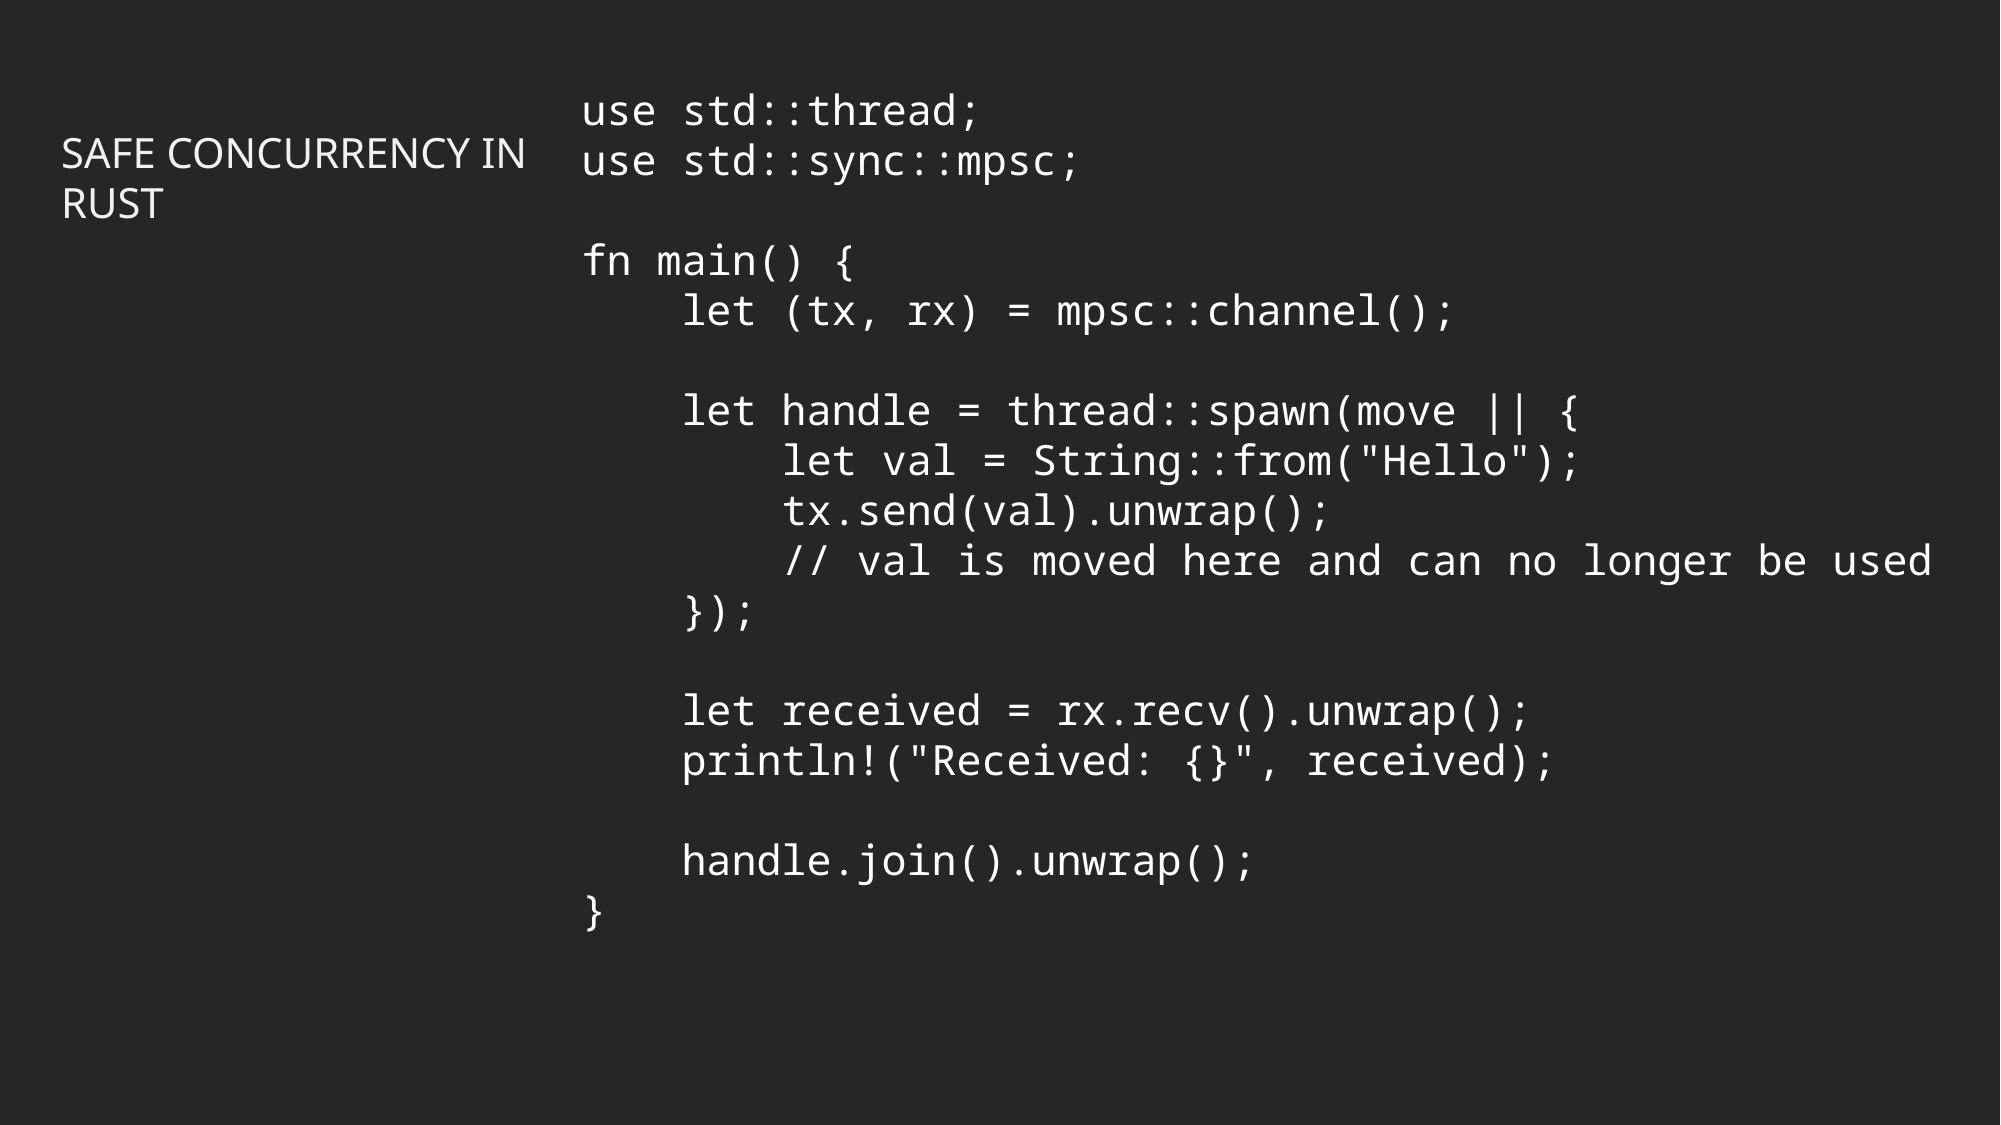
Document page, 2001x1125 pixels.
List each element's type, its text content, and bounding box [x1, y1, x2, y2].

title SAFE CONCURRENCY IN RUST [46, 98, 546, 235]
text_box use std::thread; use std::sync::mpsc; fn main() { let (tx, rx) = mpsc::channel(); let handle = thread::spawn(move || { let val = String::from("Hello"); tx.send(val).unwrap(); // val is moved here and can no longer be used }); let received = rx.recv().unwrap(); println!("Received: {}", received); handle.join().unwrap(); } [566, 76, 1989, 942]
